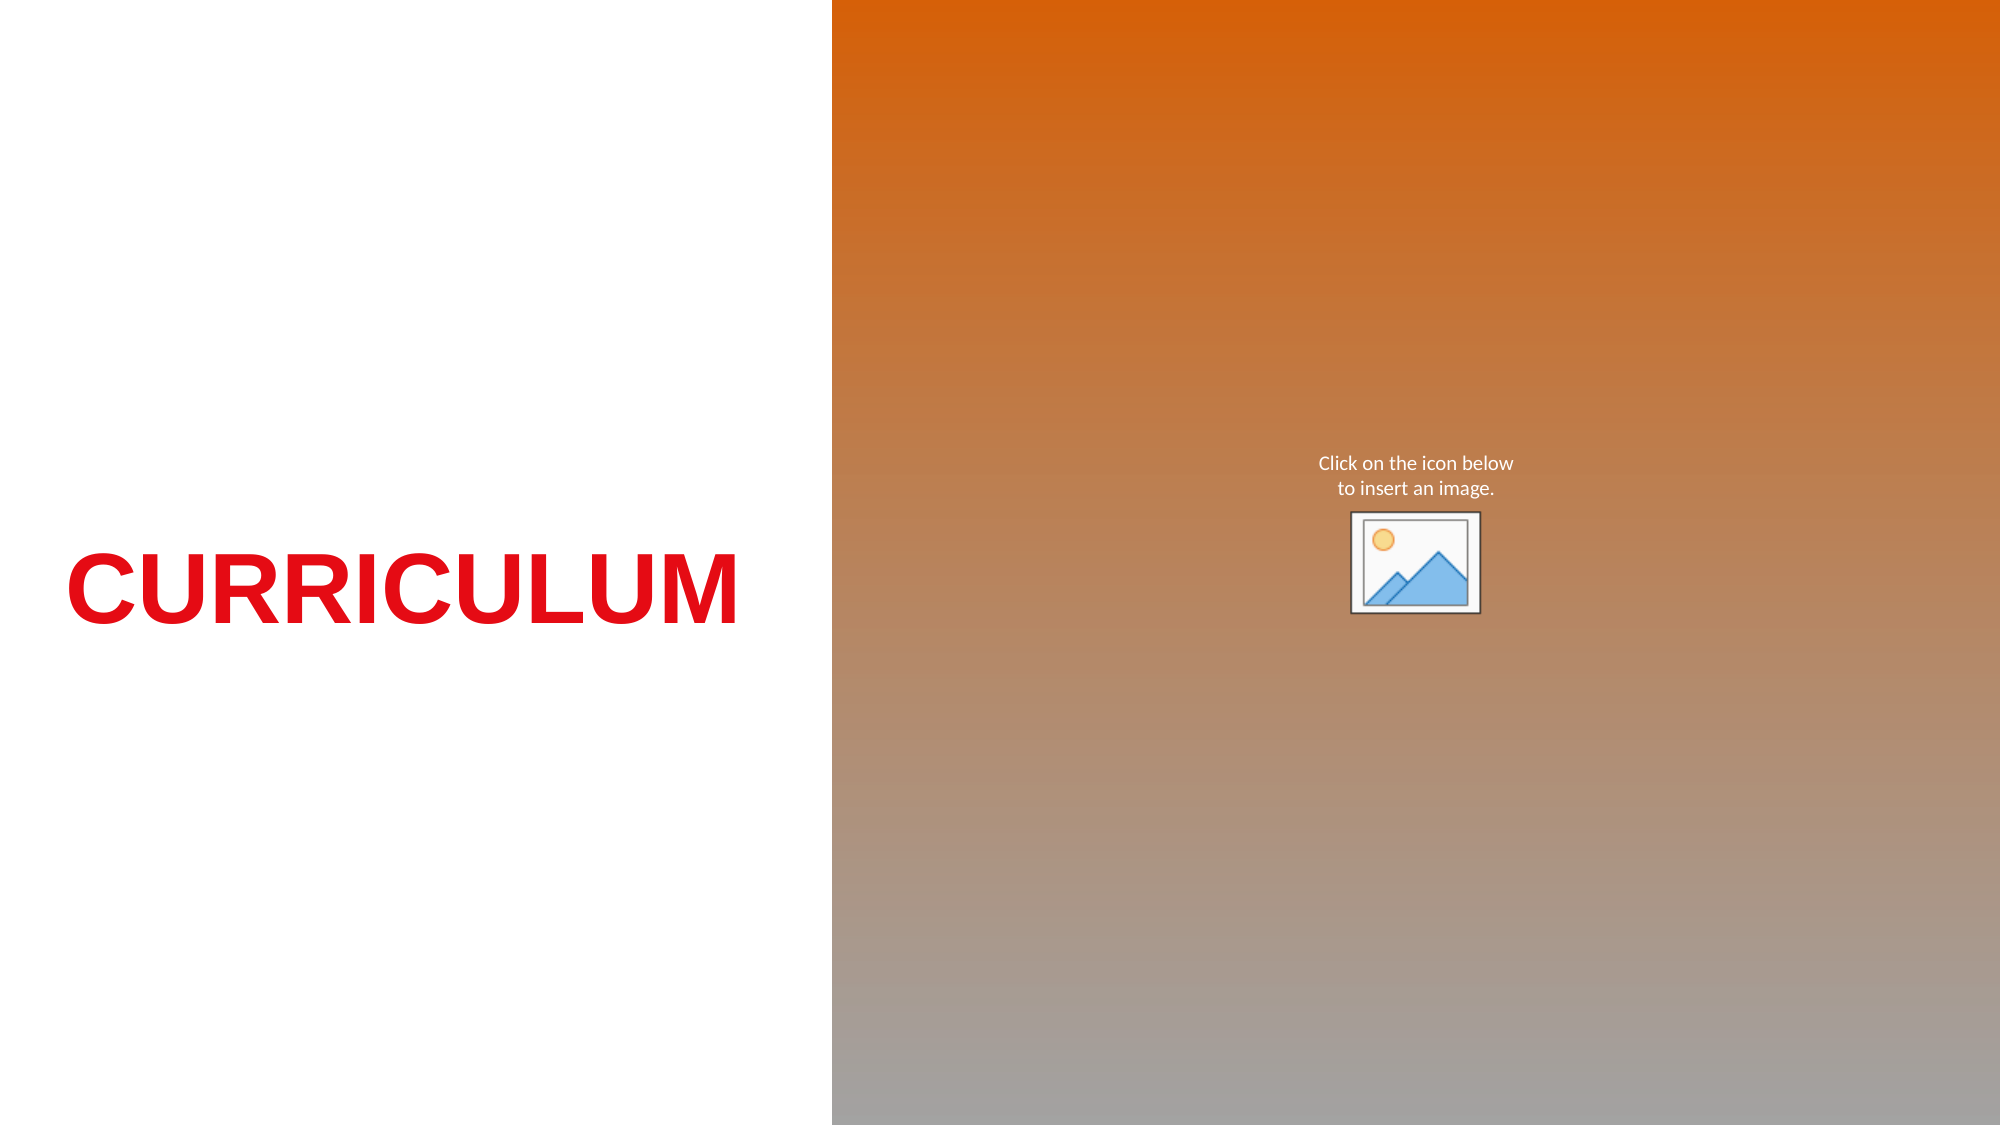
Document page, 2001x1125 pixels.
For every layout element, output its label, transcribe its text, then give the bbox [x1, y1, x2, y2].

text_box Curriculum [15, 259, 793, 952]
picture [832, 0, 2000, 1125]
